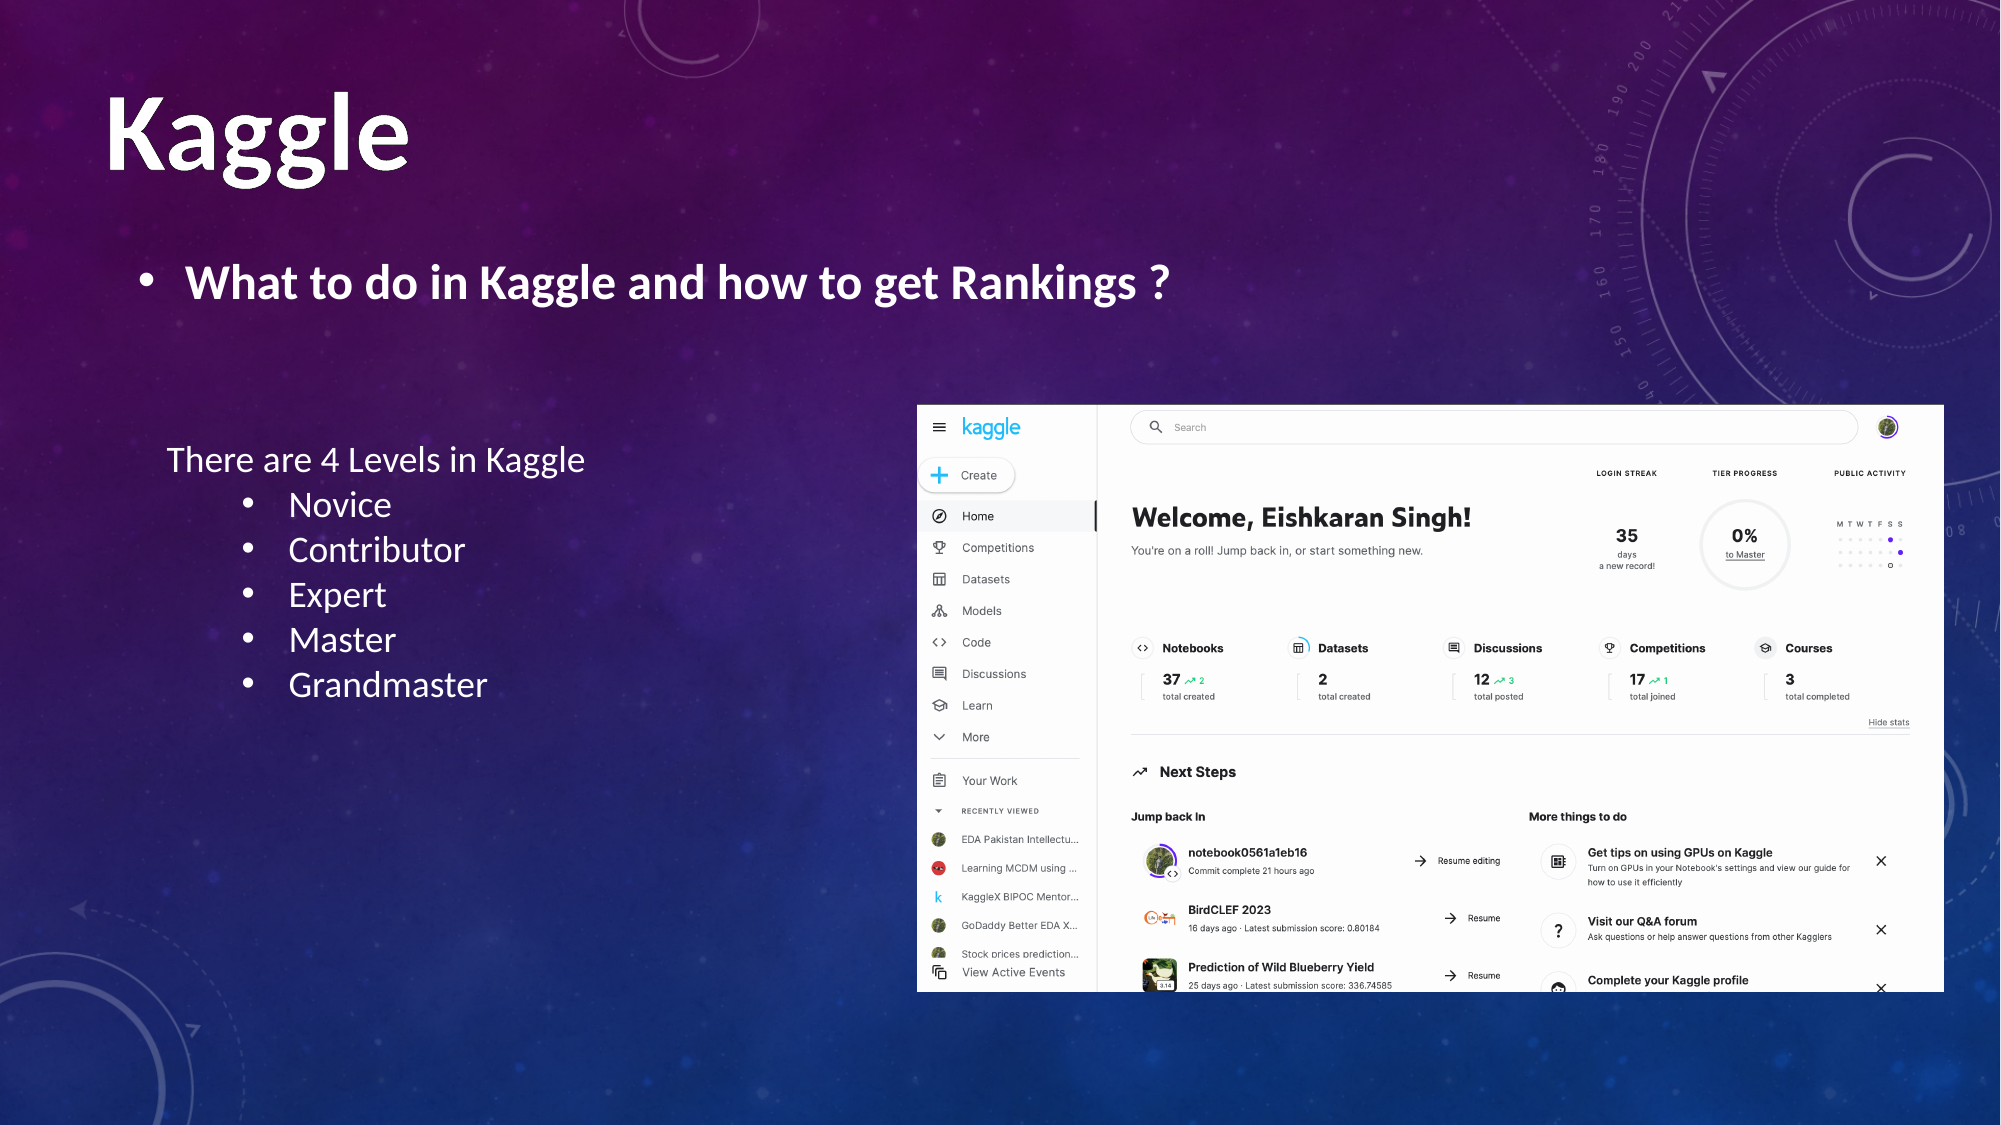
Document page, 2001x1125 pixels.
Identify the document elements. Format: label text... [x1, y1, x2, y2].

picture [0, 0, 2001, 1125]
text_box What to do in Kaggle and how to get Rankings ? [123, 242, 1247, 317]
text_box There are 4 Levels in Kaggle Novice Contributor Expert Master Grandmaster [151, 427, 803, 713]
text_box Kaggle [89, 50, 453, 201]
